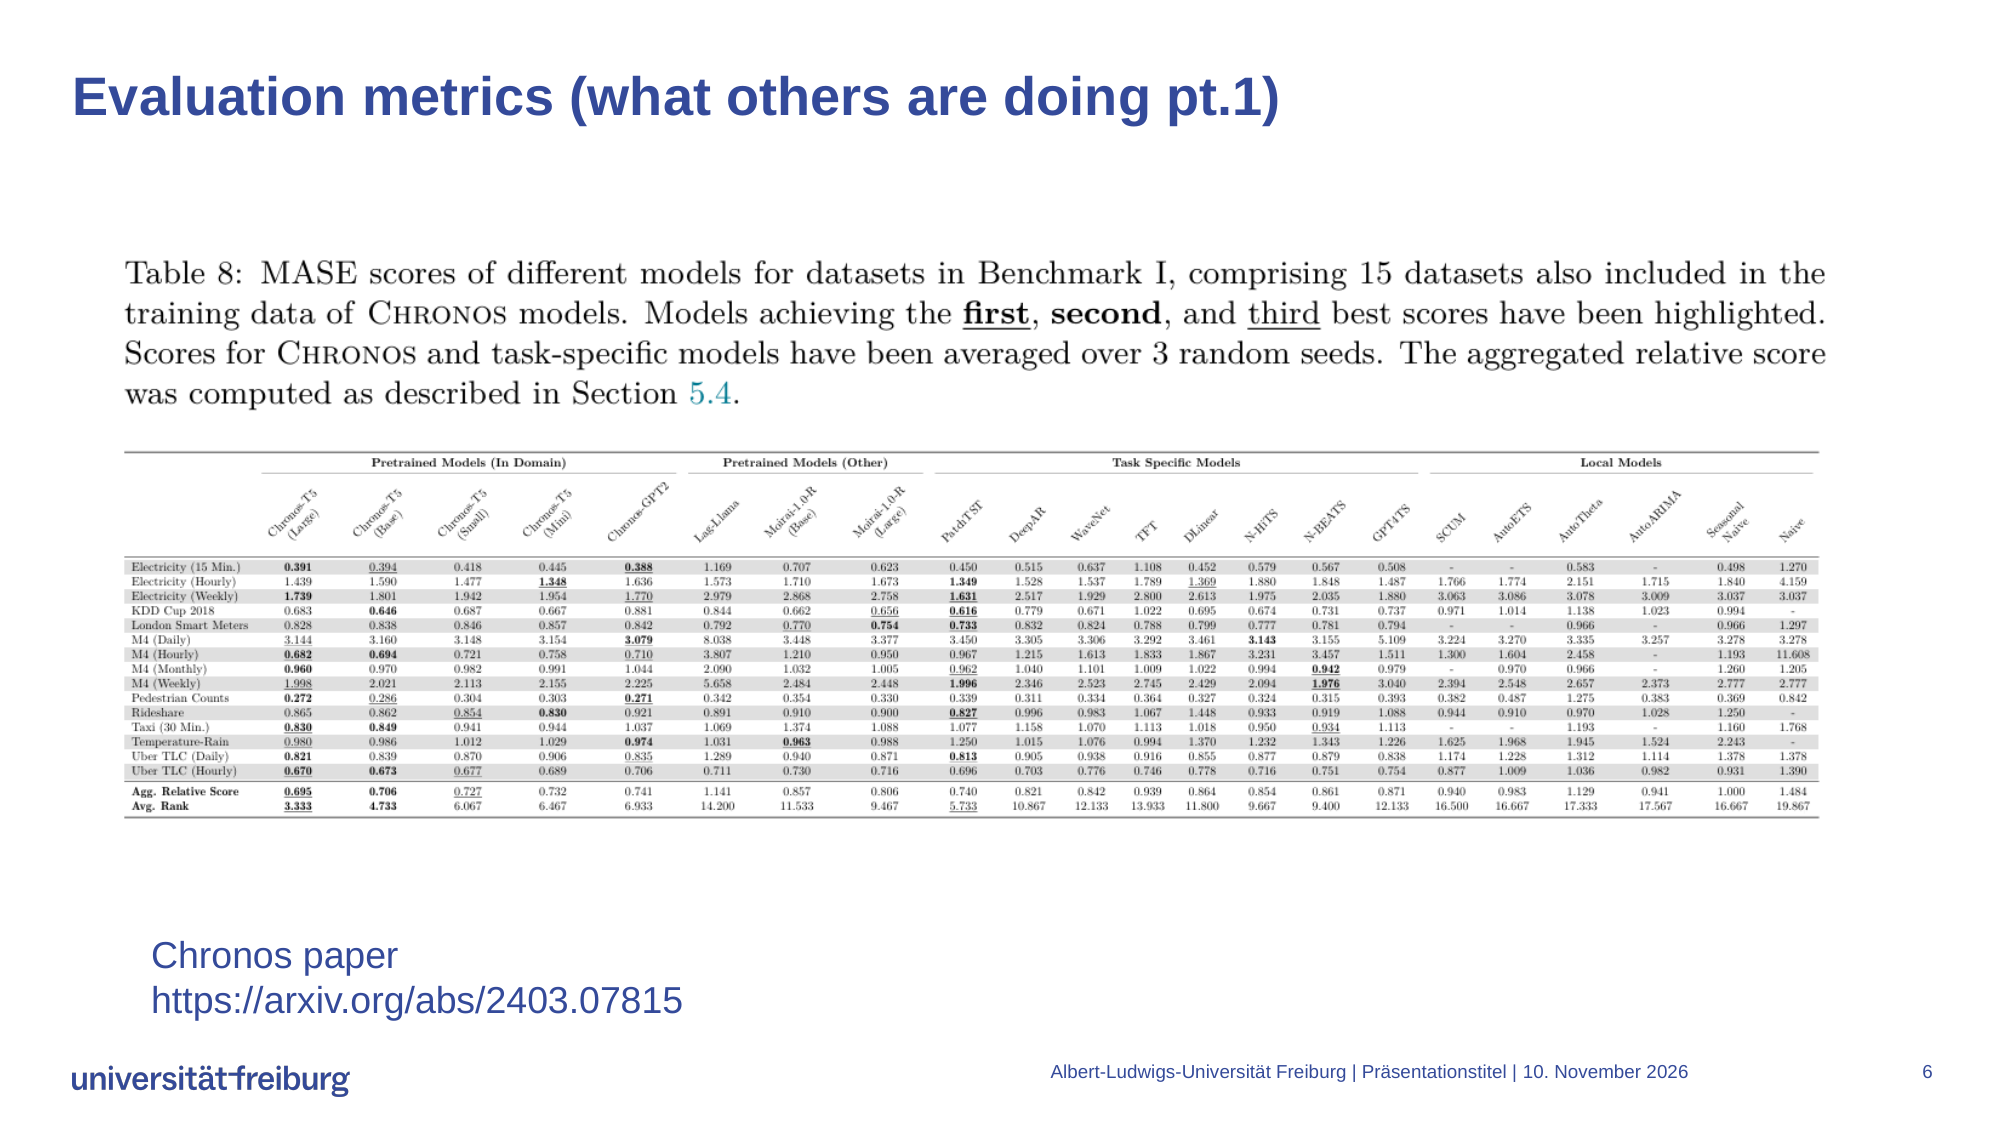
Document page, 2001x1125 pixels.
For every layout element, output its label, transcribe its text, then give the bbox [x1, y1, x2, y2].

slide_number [1517, 1060, 1754, 1090]
footer Albert-Ludwigs-Universität Freiburg | Präsentationstitel | [488, 1060, 1517, 1090]
text_box Chronos paper https://arxiv.org/abs/2403.07815 [136, 923, 699, 1028]
title Evaluation metrics (what others are doing pt.1) [72, 59, 1933, 177]
slide_number 6 [1873, 1060, 1933, 1090]
picture [72, 1065, 351, 1097]
picture [105, 252, 1844, 827]
